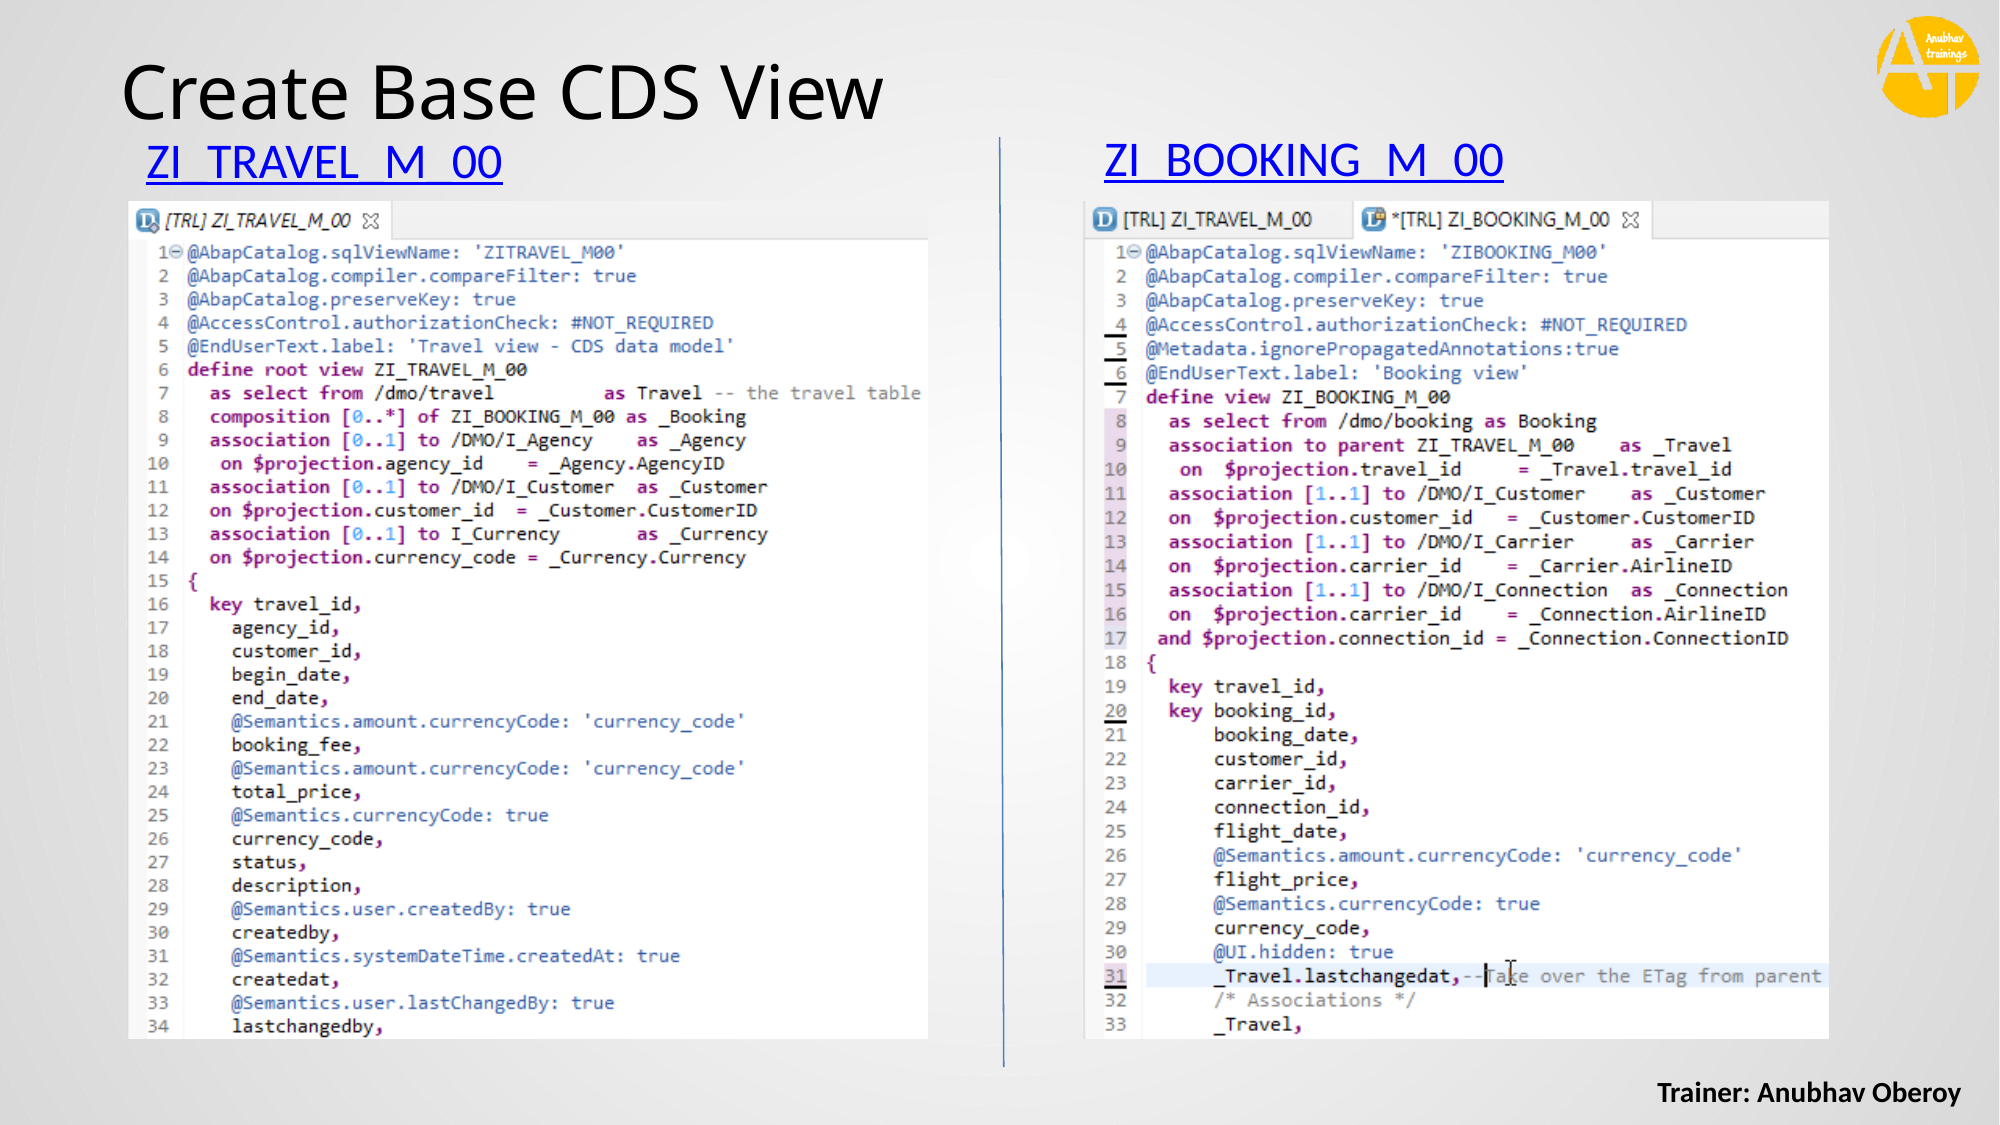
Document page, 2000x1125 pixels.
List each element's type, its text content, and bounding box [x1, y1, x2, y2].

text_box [999, 136, 1005, 1068]
title Create Base CDS View [99, 30, 1900, 148]
footer Trainer: Anubhav Oberoy [1625, 1061, 1994, 1121]
picture [127, 201, 928, 1040]
text_box ZI_BOOKING_M_00 [1089, 118, 1520, 194]
picture [1082, 201, 1829, 1040]
text_box ZI_TRAVEL_M_00 [131, 121, 518, 196]
picture [1866, 9, 1985, 126]
